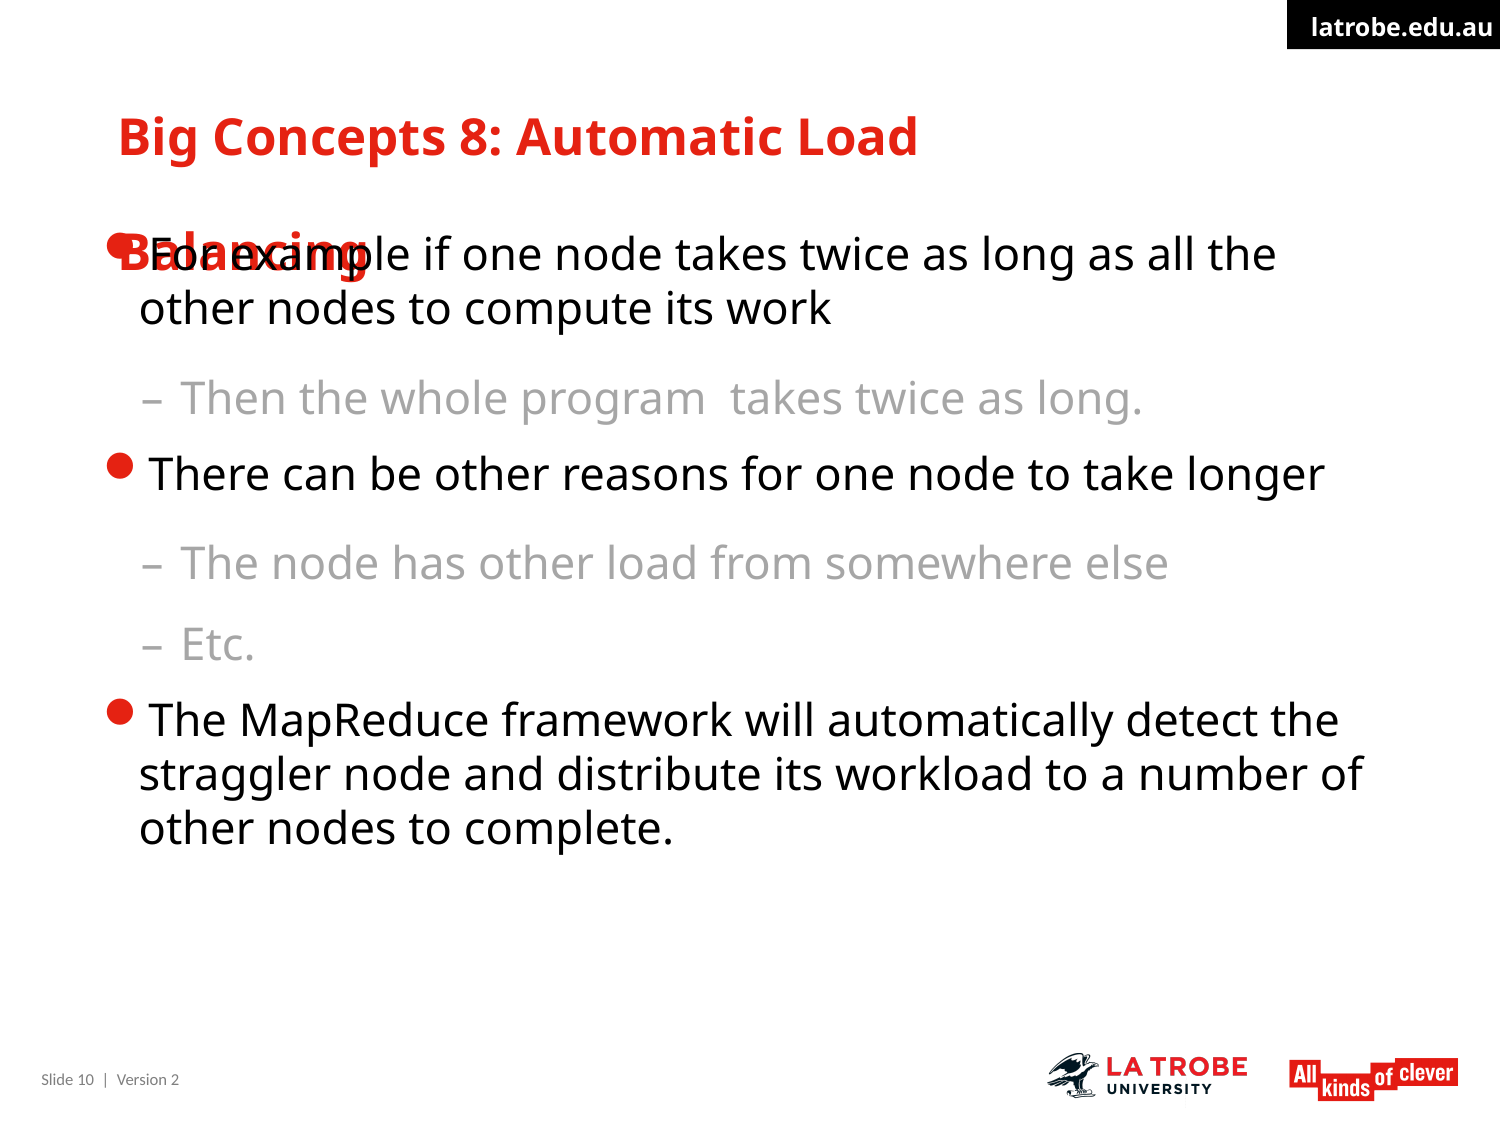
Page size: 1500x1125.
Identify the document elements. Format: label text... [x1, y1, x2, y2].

title Big Concepts 8: Automatic Load Balancing [117, 51, 1160, 137]
picture [1035, 1043, 1259, 1108]
list For example if one node takes twice as long as all the other nodes to compute its work Then the whole program takes twice as long. There can be other reasons for one node to take longer The node has other load from somewhere else Etc. The MapReduce framework will automatically detect the straggler node and distribute its workload to a number of other nodes to complete. [103, 224, 1397, 780]
picture [1285, 1052, 1463, 1105]
